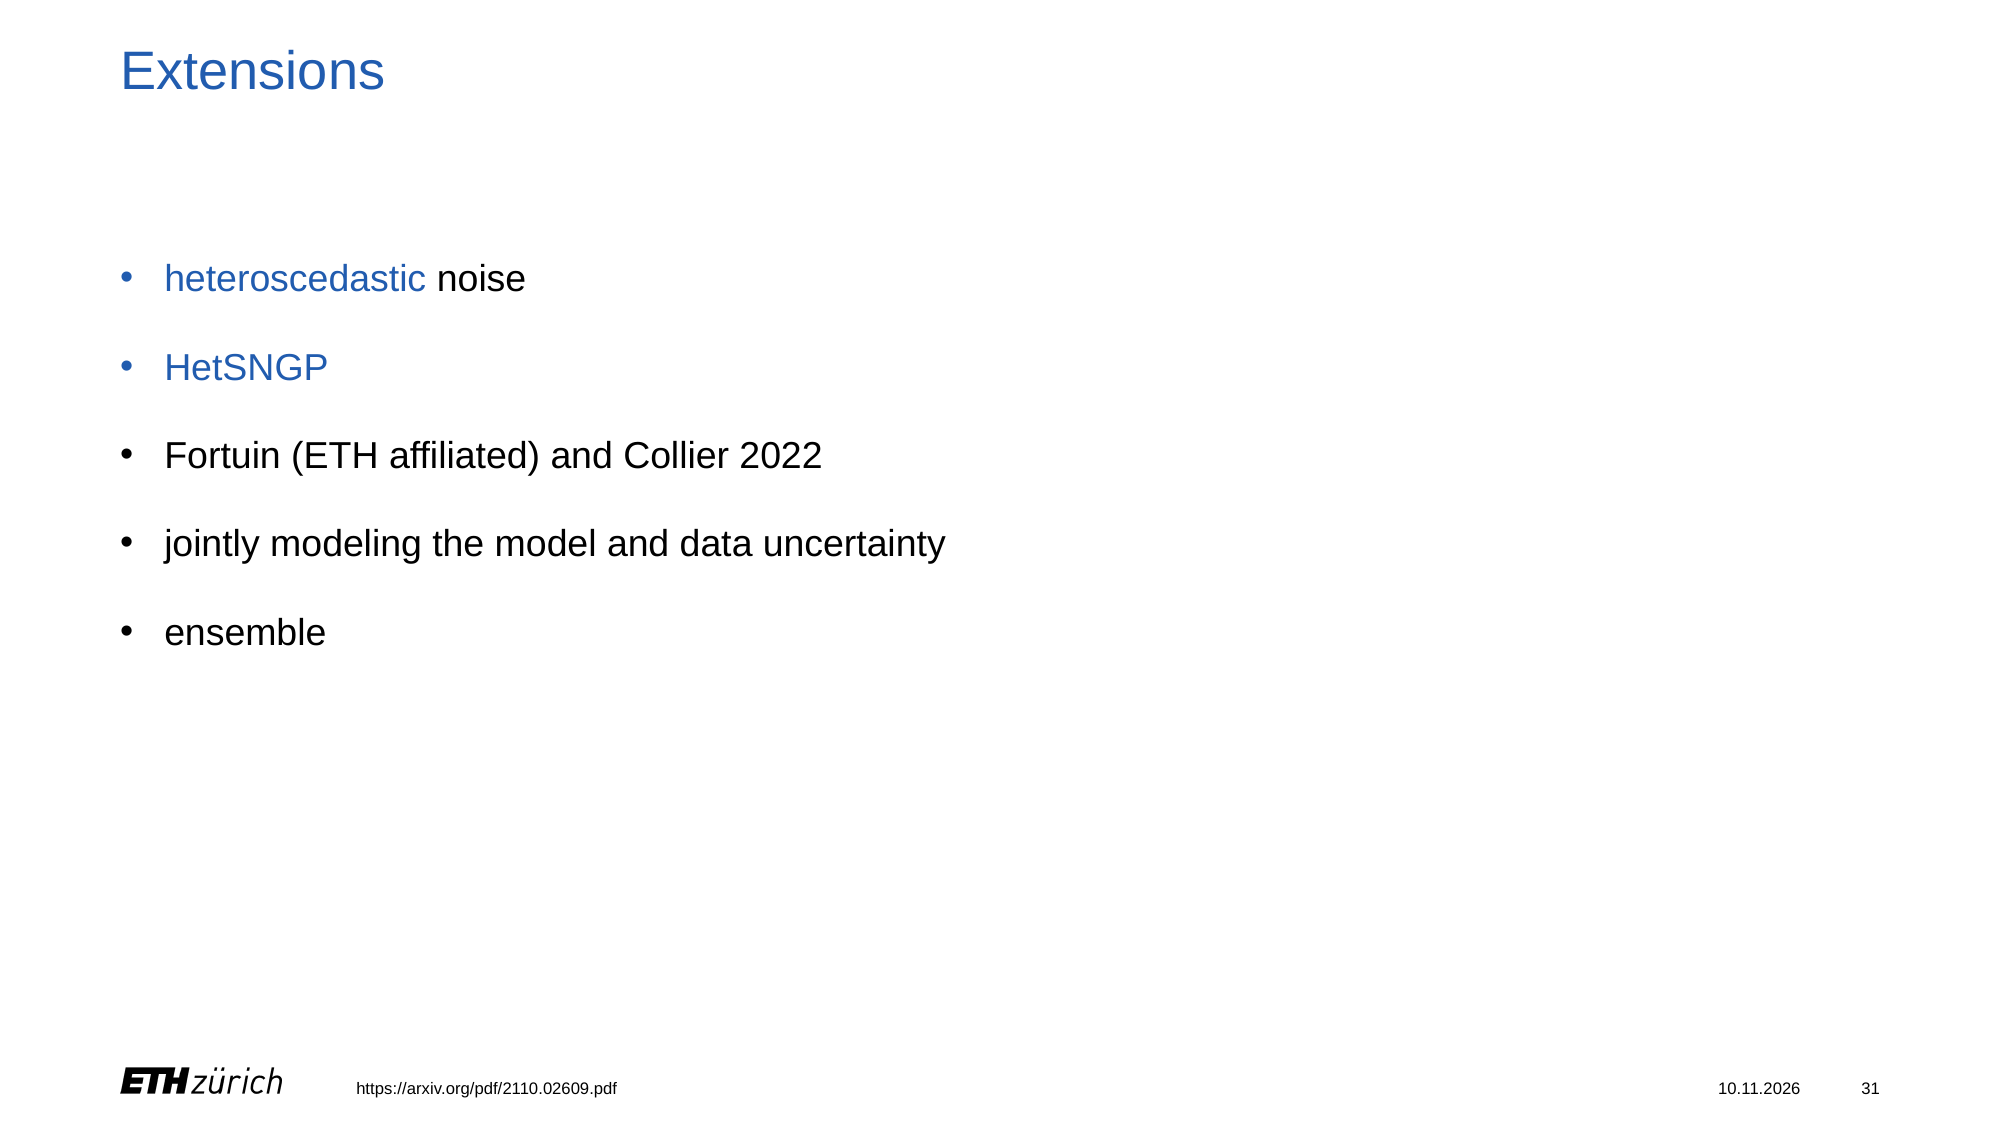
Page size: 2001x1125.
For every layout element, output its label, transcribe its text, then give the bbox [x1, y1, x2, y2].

list heteroscedastic noise HetSNGP Fortuin (ETH affiliated) and Collier 2022 jointly modeling the model and data uncertainty ensemble [120, 231, 1880, 1000]
picture [120, 1067, 282, 1094]
slide_number 31 [1827, 1069, 1880, 1106]
footer https://arxiv.org/pdf/2110.02609.pdf [356, 1069, 1243, 1106]
title Extensions [120, 42, 1880, 191]
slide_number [1718, 1069, 1819, 1106]
